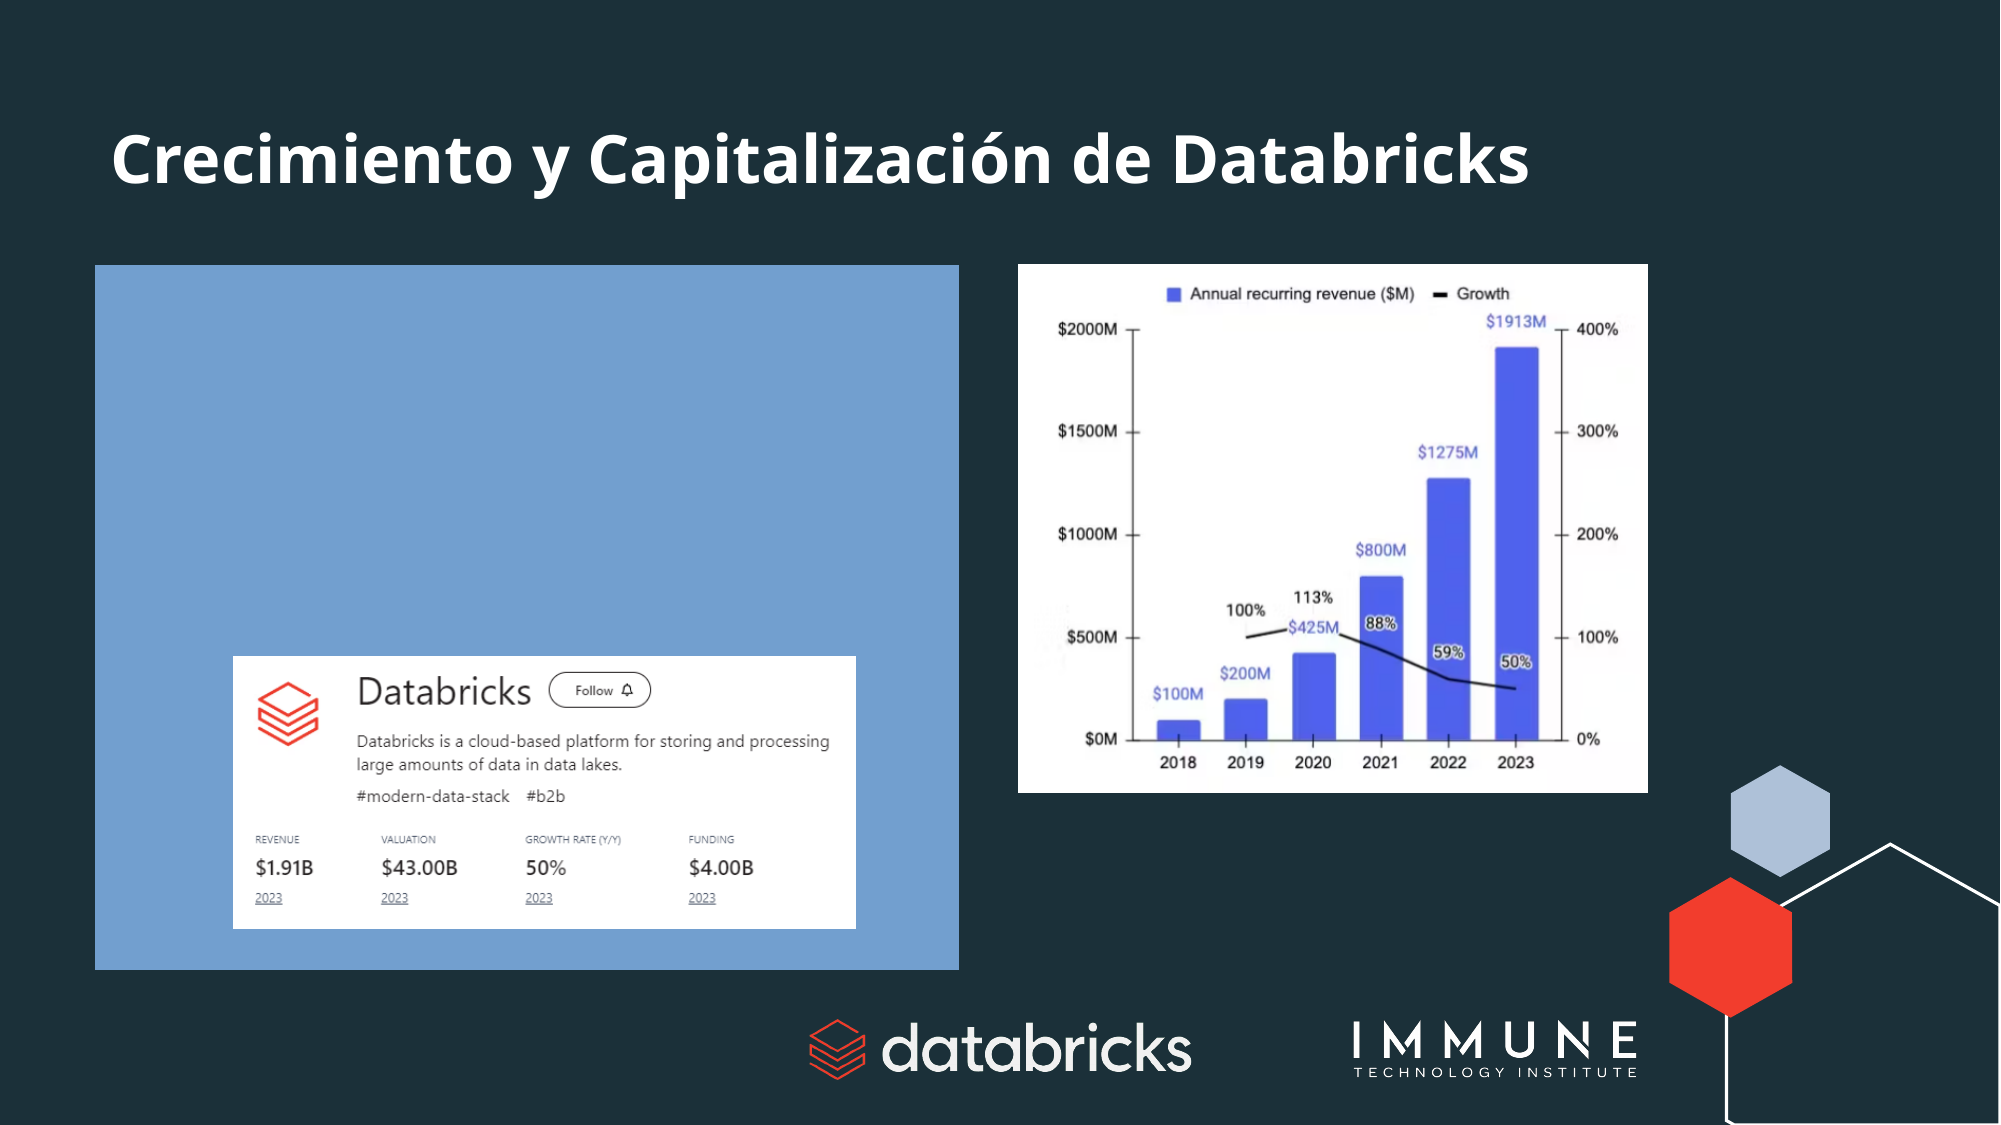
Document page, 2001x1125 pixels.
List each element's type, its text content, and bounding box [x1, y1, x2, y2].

picture [807, 1019, 1193, 1080]
picture [1325, 1003, 1670, 1097]
picture [1018, 264, 1648, 793]
picture [232, 656, 856, 929]
title Crecimiento y Capitalización de Databricks [95, 118, 1882, 352]
